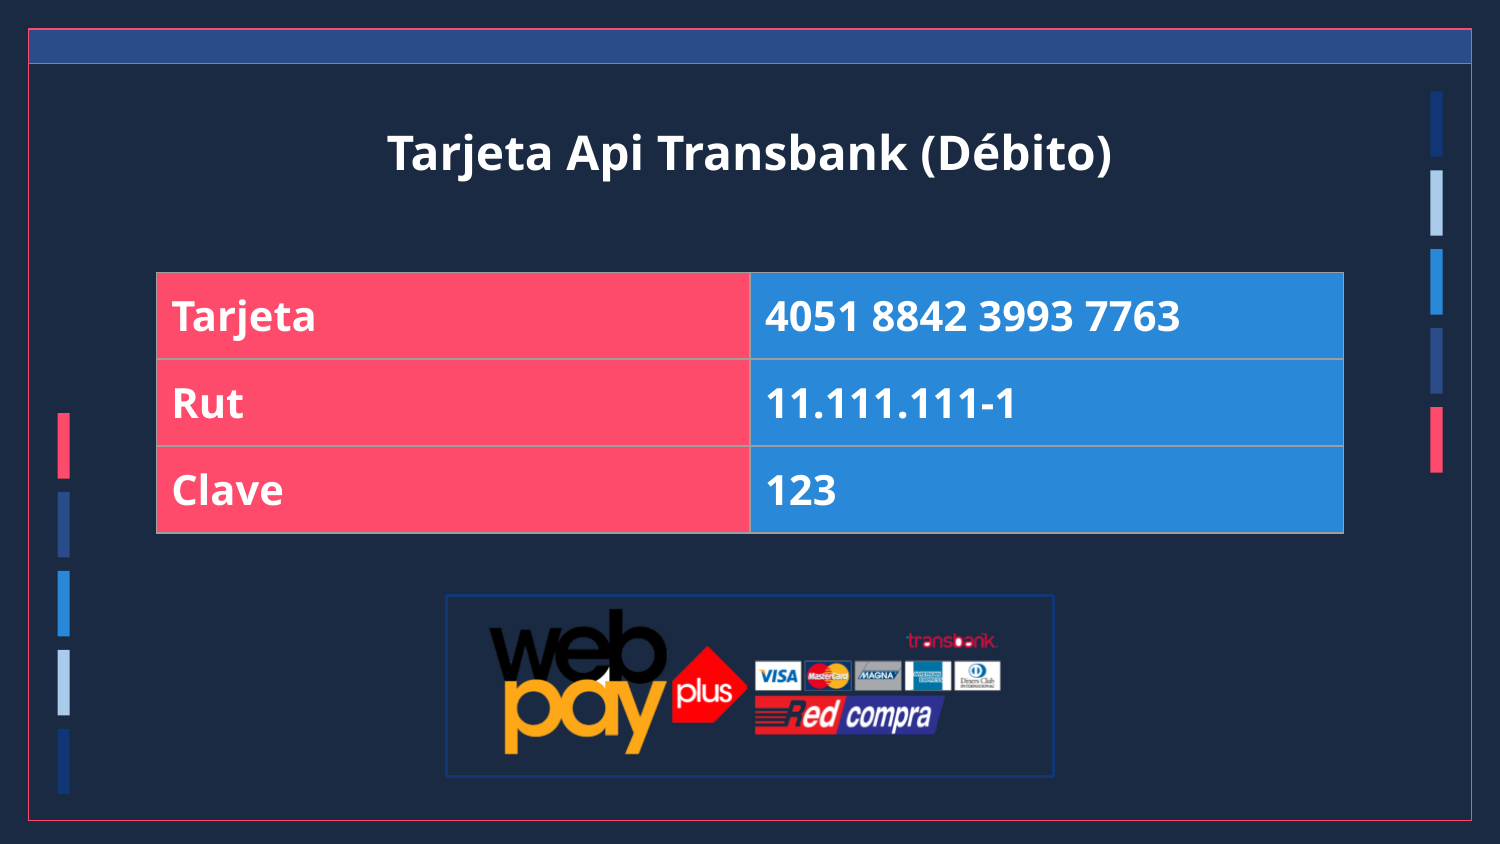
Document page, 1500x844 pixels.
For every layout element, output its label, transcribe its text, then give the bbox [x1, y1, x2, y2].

table_cell 11.111.111-1 [751, 360, 1343, 445]
table_cell Clave [157, 447, 749, 532]
picture [447, 596, 1053, 776]
table_header Tarjeta [157, 273, 749, 358]
table_header 4051 8842 3993 7763 [751, 273, 1343, 358]
title Tarjeta Api Transbank (Débito) [344, 76, 1156, 226]
table_cell Rut [157, 360, 749, 445]
table_cell 123 [751, 447, 1343, 532]
